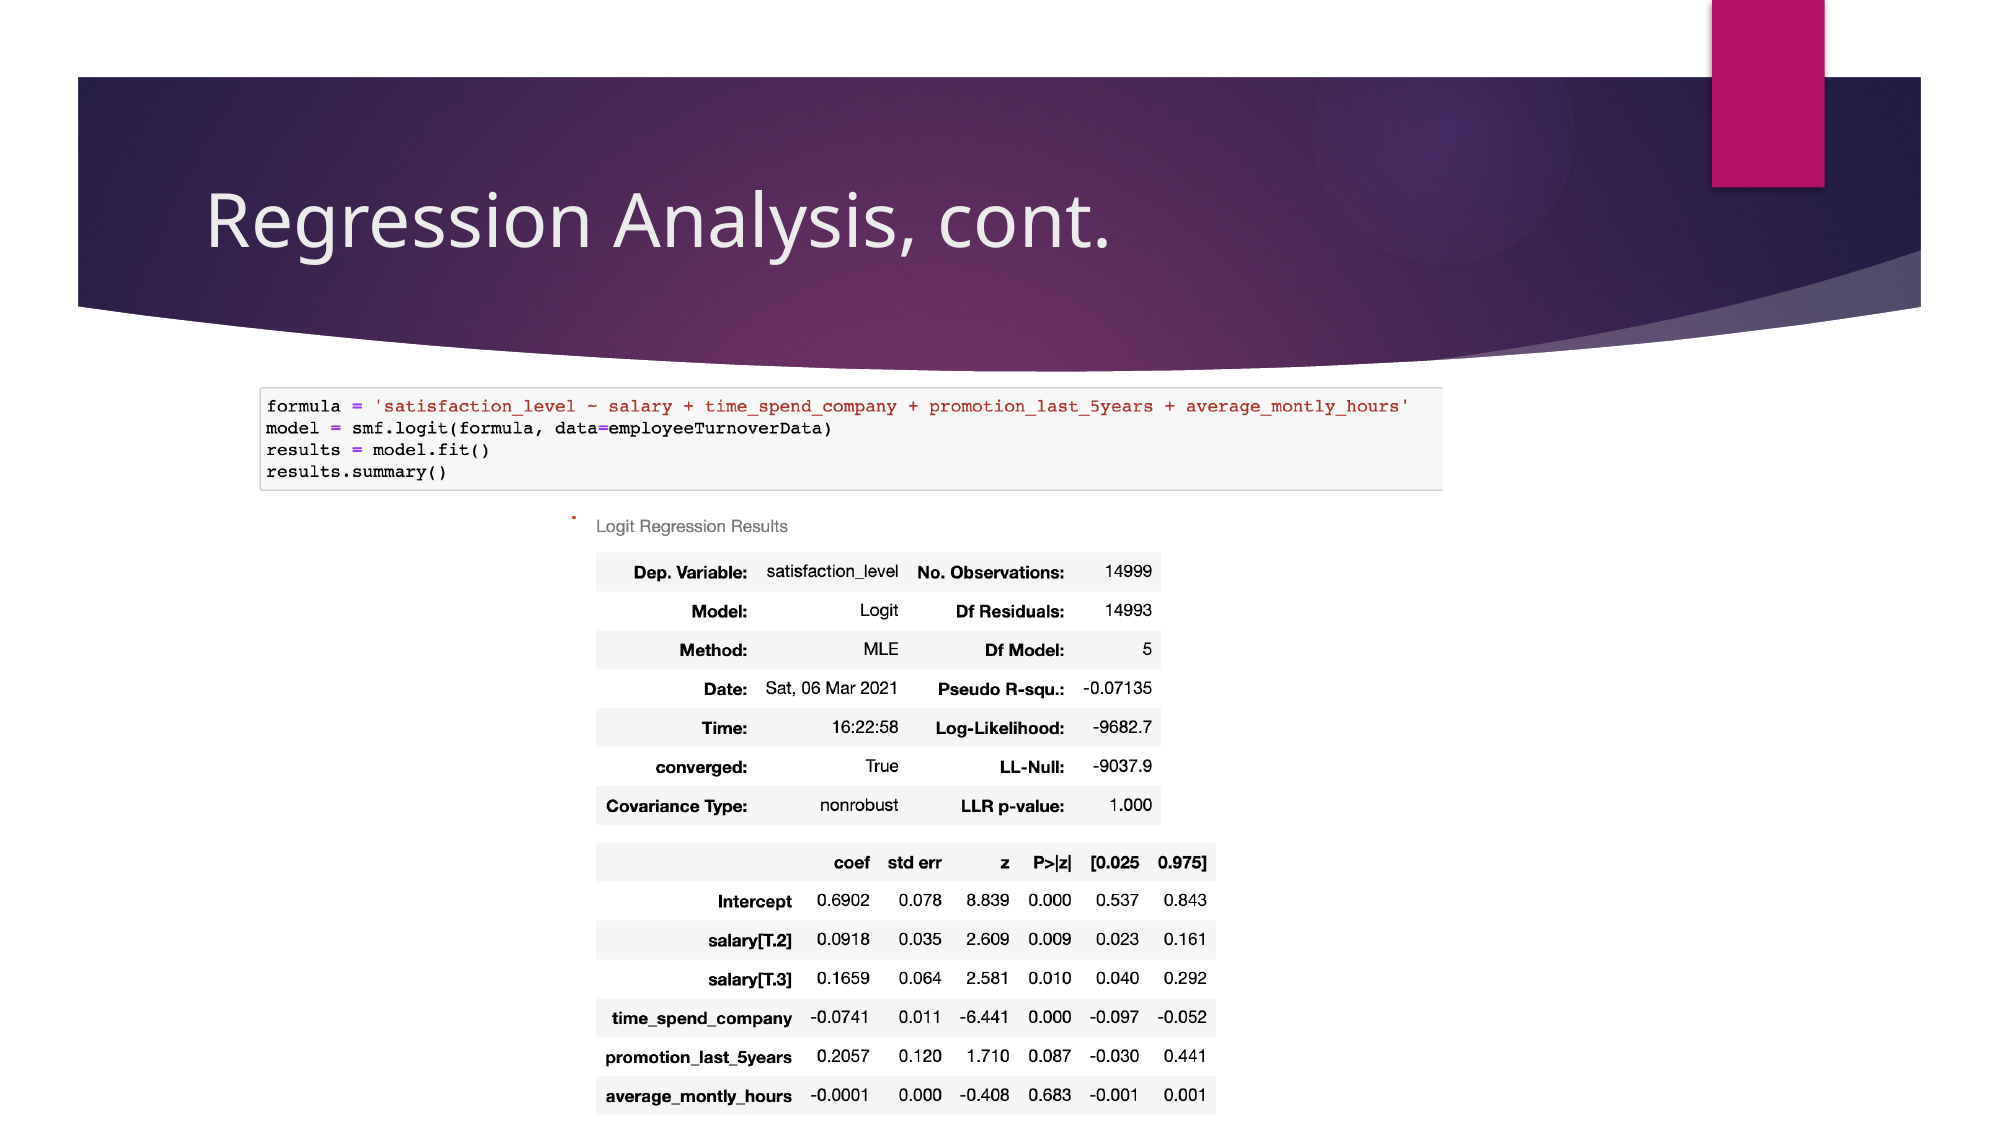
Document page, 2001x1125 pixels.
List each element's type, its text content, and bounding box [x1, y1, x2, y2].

picture [569, 516, 1247, 1125]
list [253, 387, 1443, 497]
title Regression Analysis, cont. [189, 159, 1627, 276]
